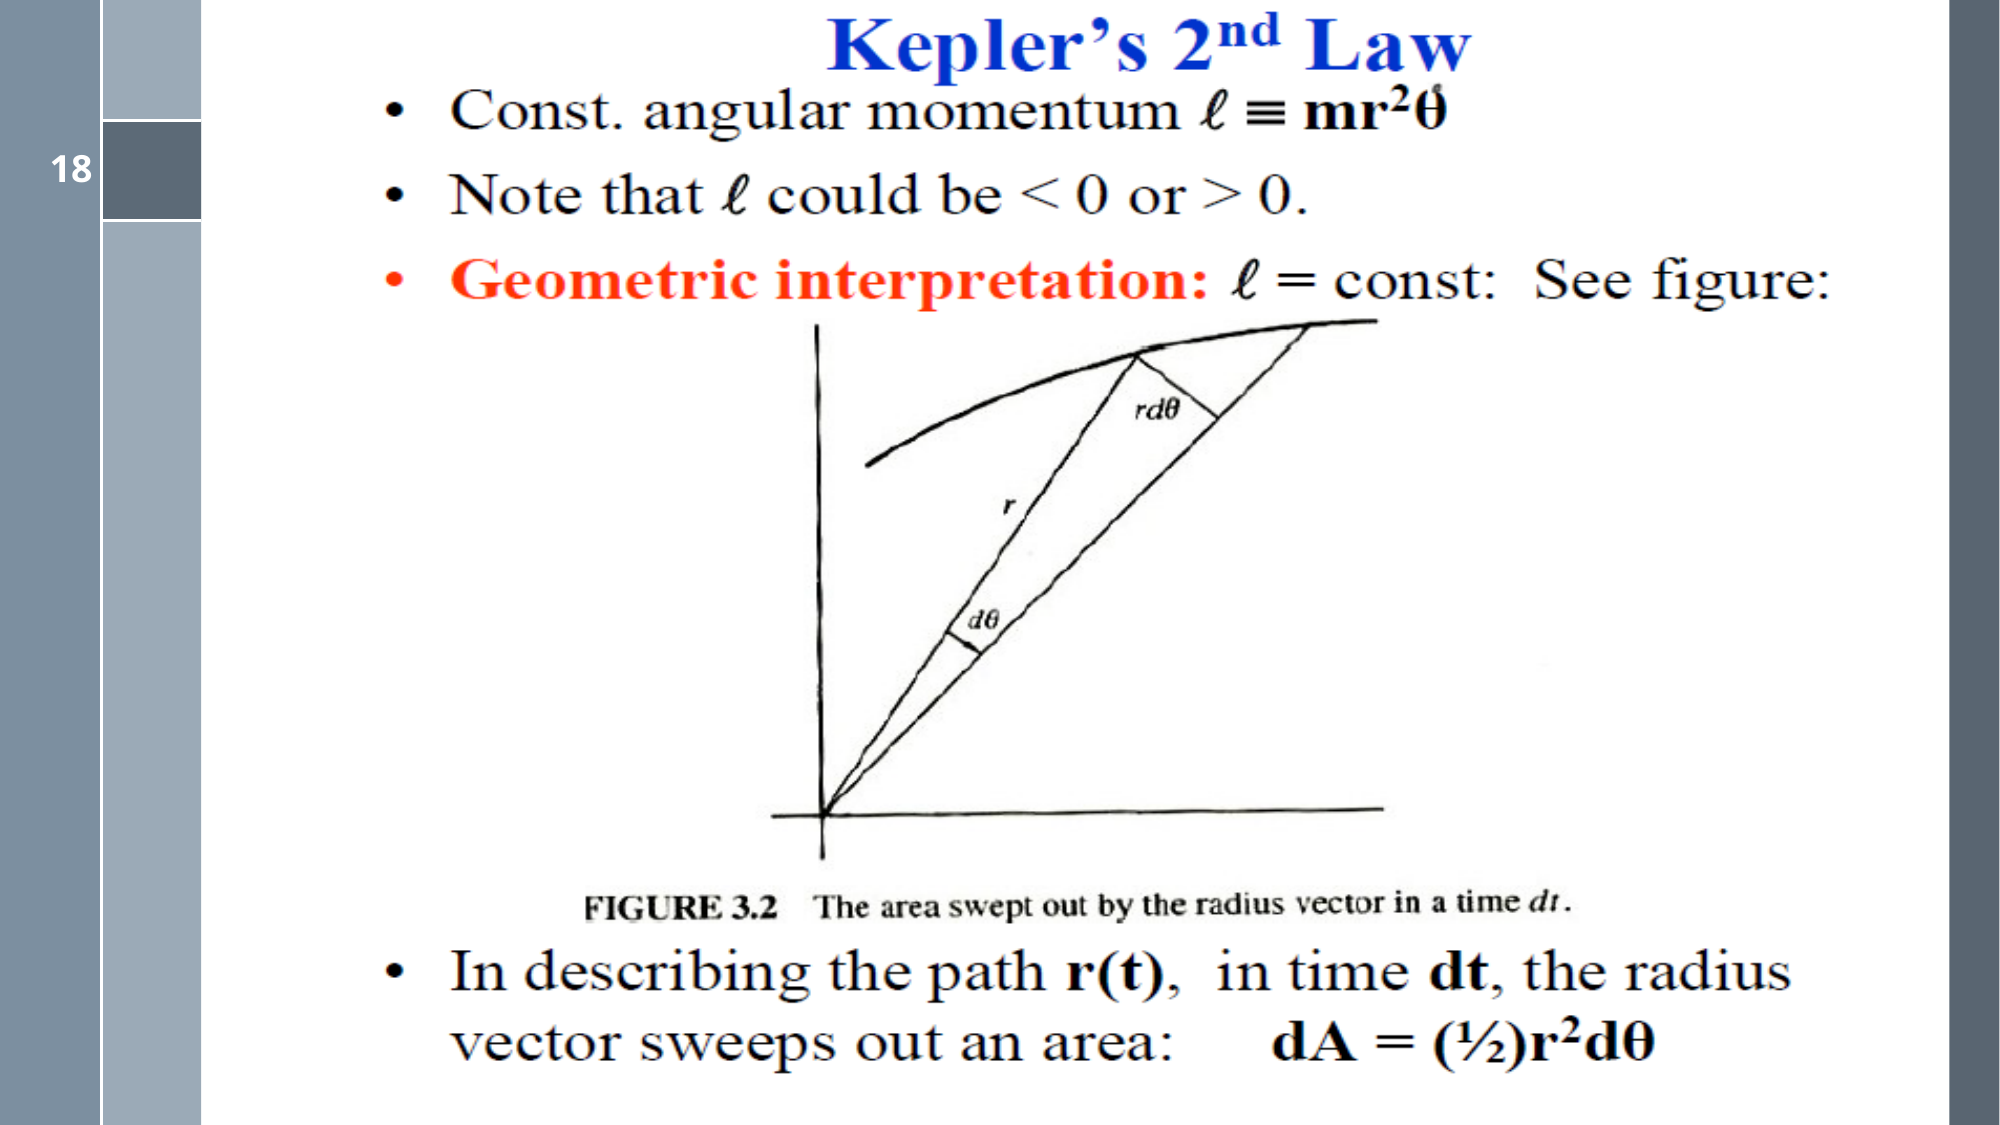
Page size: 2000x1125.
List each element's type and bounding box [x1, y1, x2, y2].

picture [324, 5, 1850, 1088]
